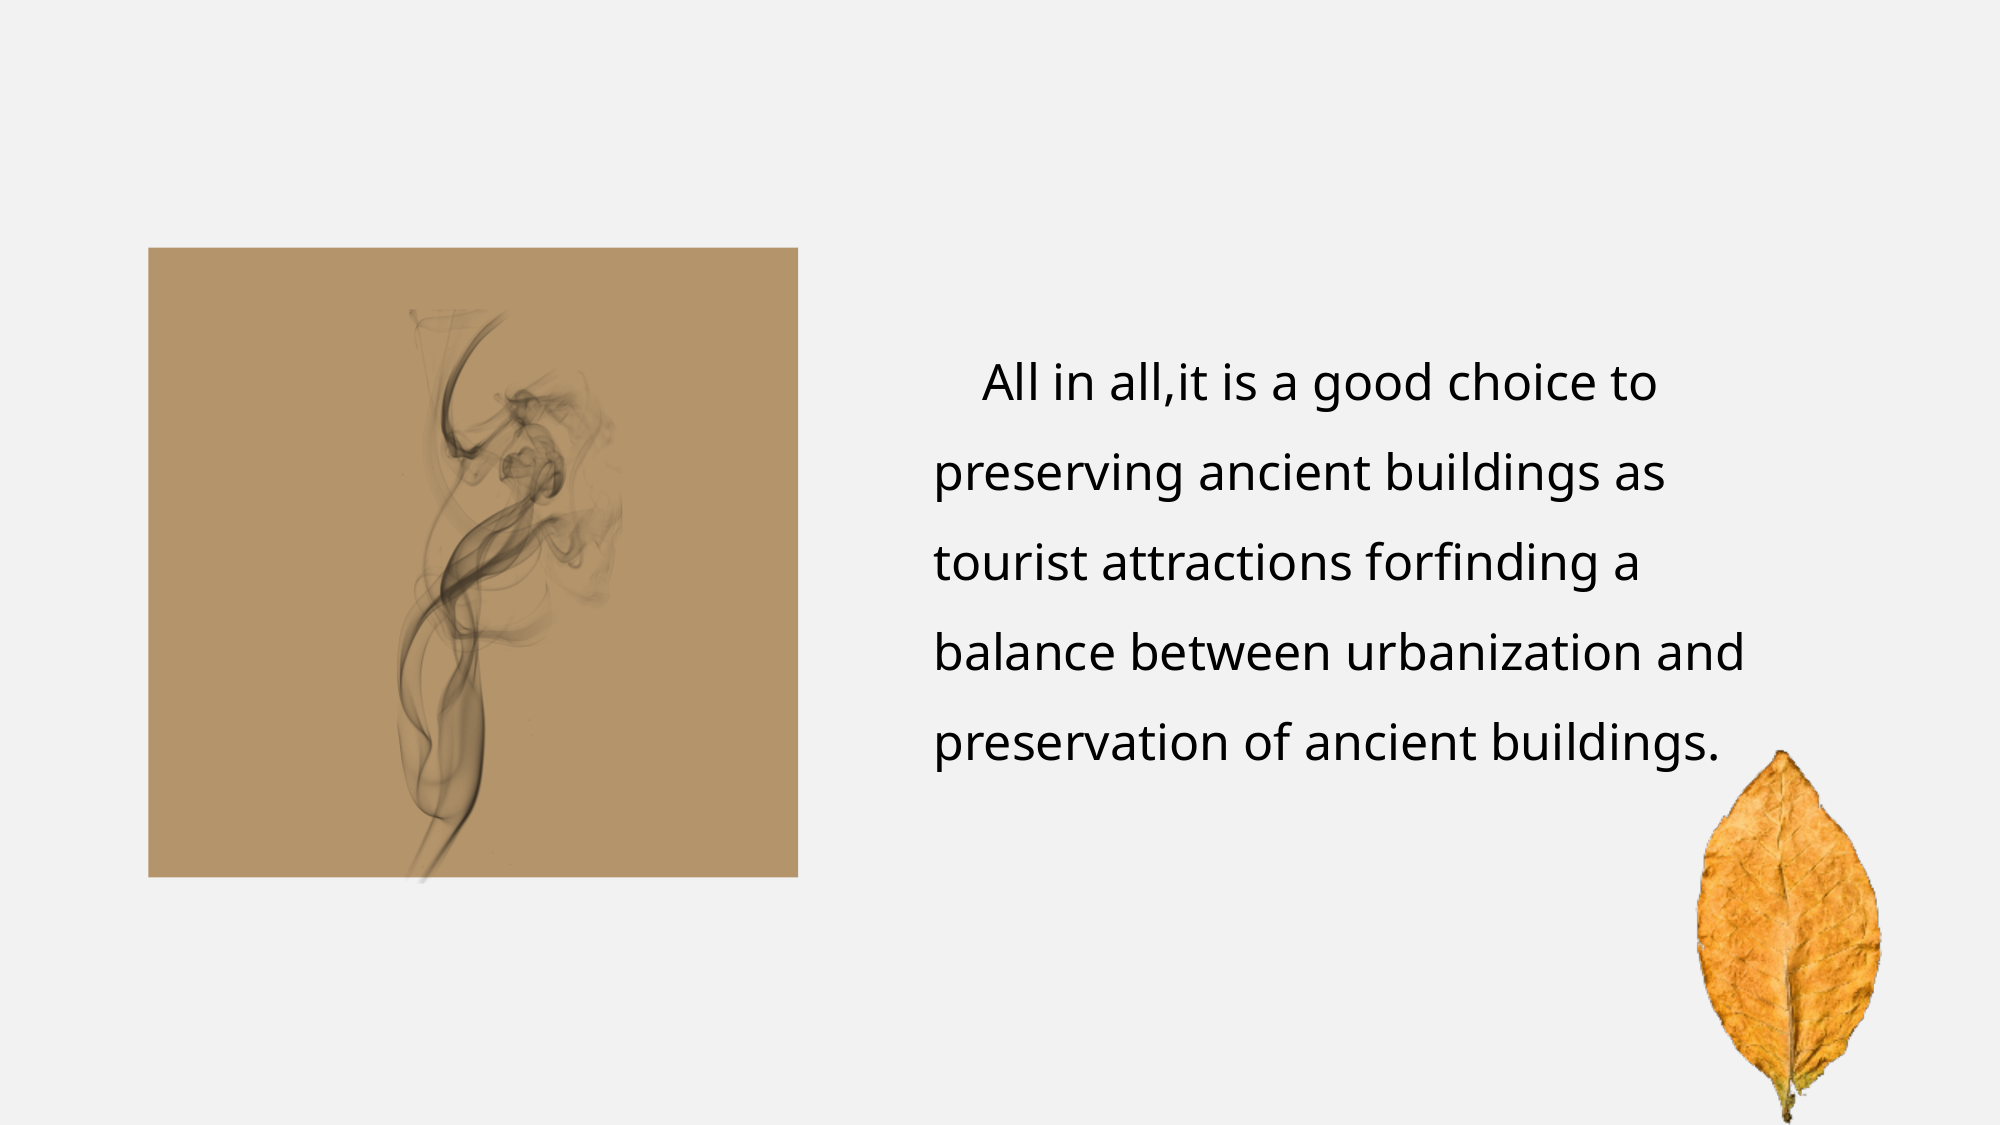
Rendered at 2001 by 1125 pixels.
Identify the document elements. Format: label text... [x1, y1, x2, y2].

picture [1600, 748, 1977, 1125]
text_box [148, 247, 306, 878]
text_box [640, 247, 799, 878]
text_box All in all,it is a good choice to preserving ancient buildings as tourist attractions forfinding a balance between urbanization and preservation of ancient buildings. [927, 316, 1808, 776]
text_box [306, 218, 640, 907]
